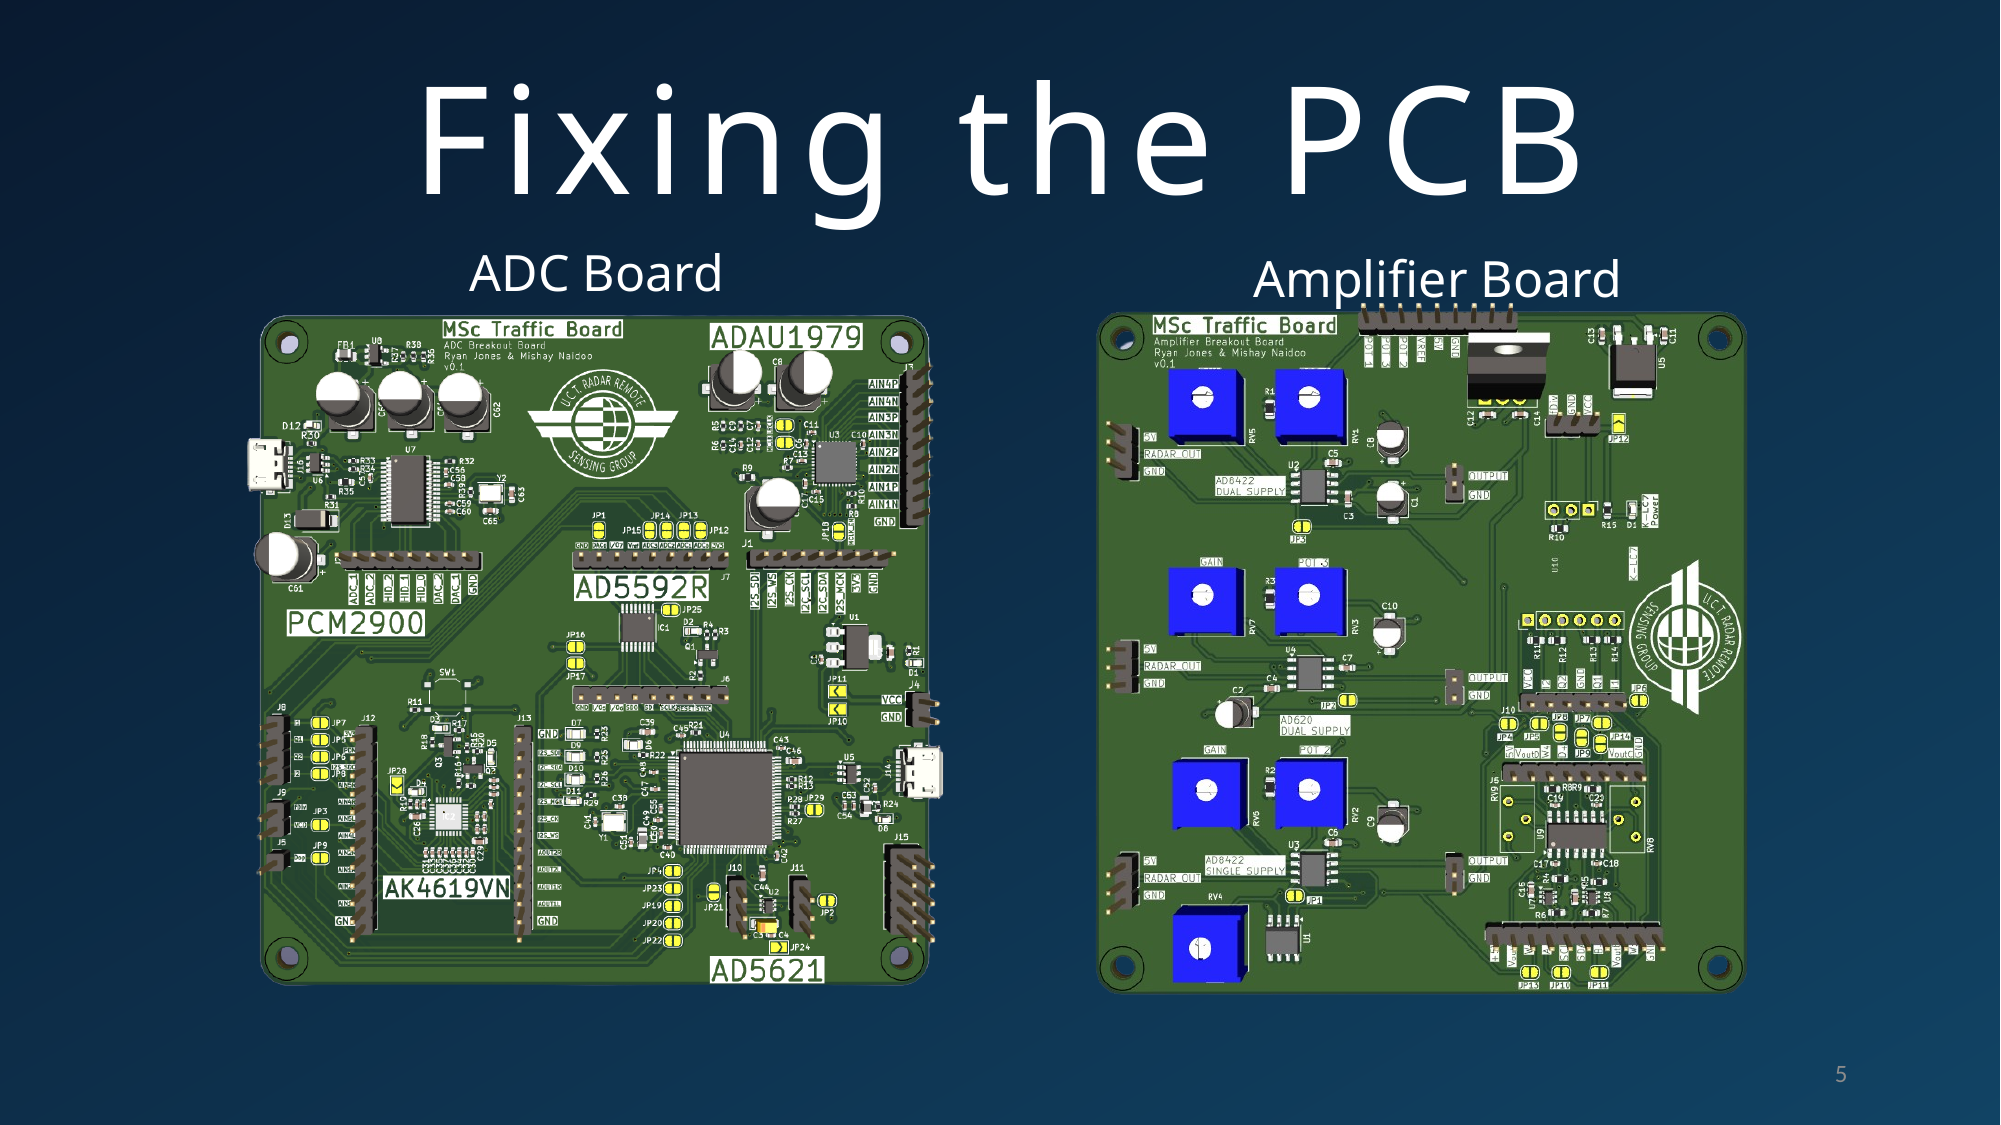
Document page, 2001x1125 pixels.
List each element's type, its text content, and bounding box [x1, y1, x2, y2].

text_box Fixing the PCB [397, 37, 1603, 232]
picture [242, 309, 952, 991]
picture [1087, 301, 1759, 1006]
text_box ADC Board [455, 234, 739, 309]
text_box Amplifier Board [1238, 239, 1637, 301]
slide_number 5 [1412, 1042, 1863, 1103]
